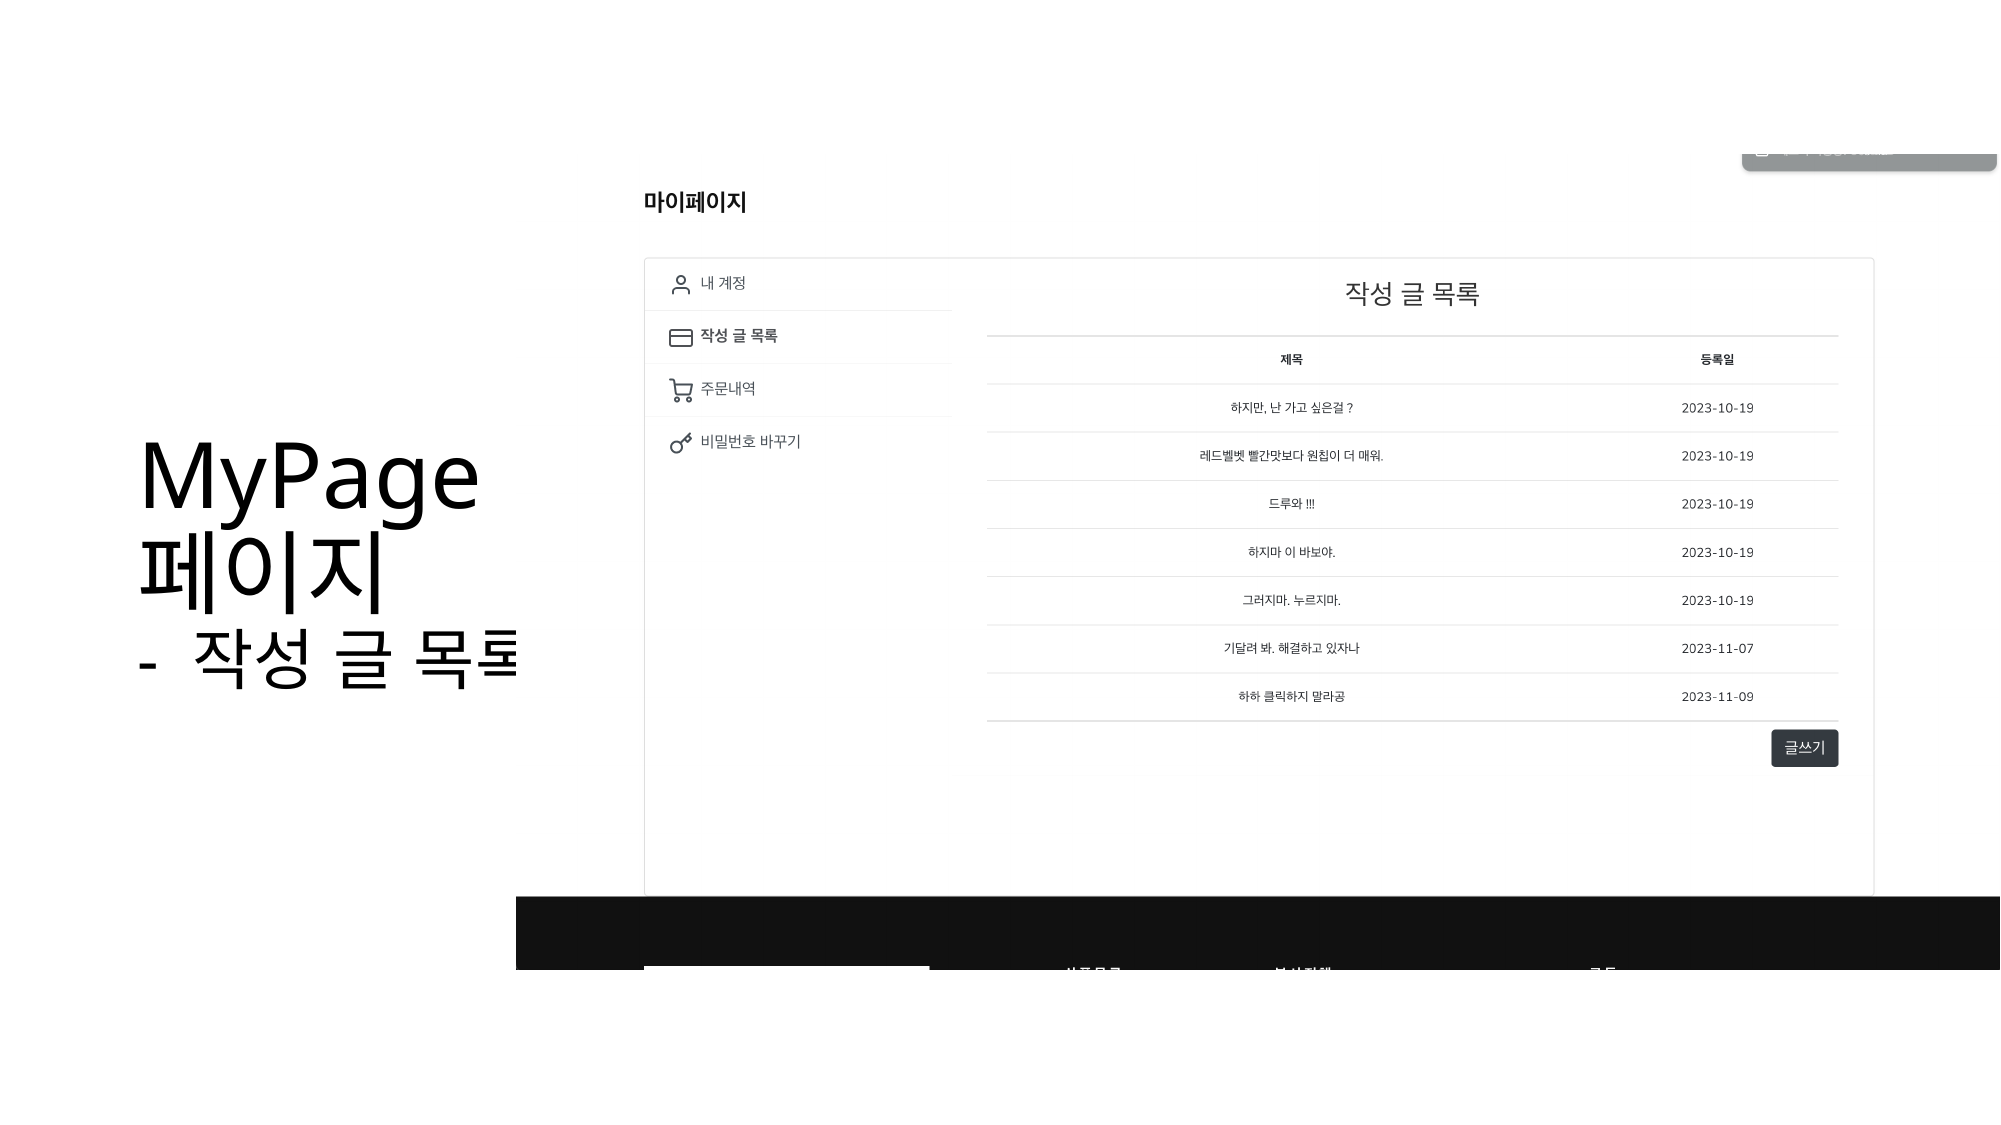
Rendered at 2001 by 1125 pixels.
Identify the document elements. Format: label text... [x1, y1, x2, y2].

picture [516, 154, 2000, 970]
text_box MyPage 페이지 - 작성 글 목록 [122, 408, 516, 720]
